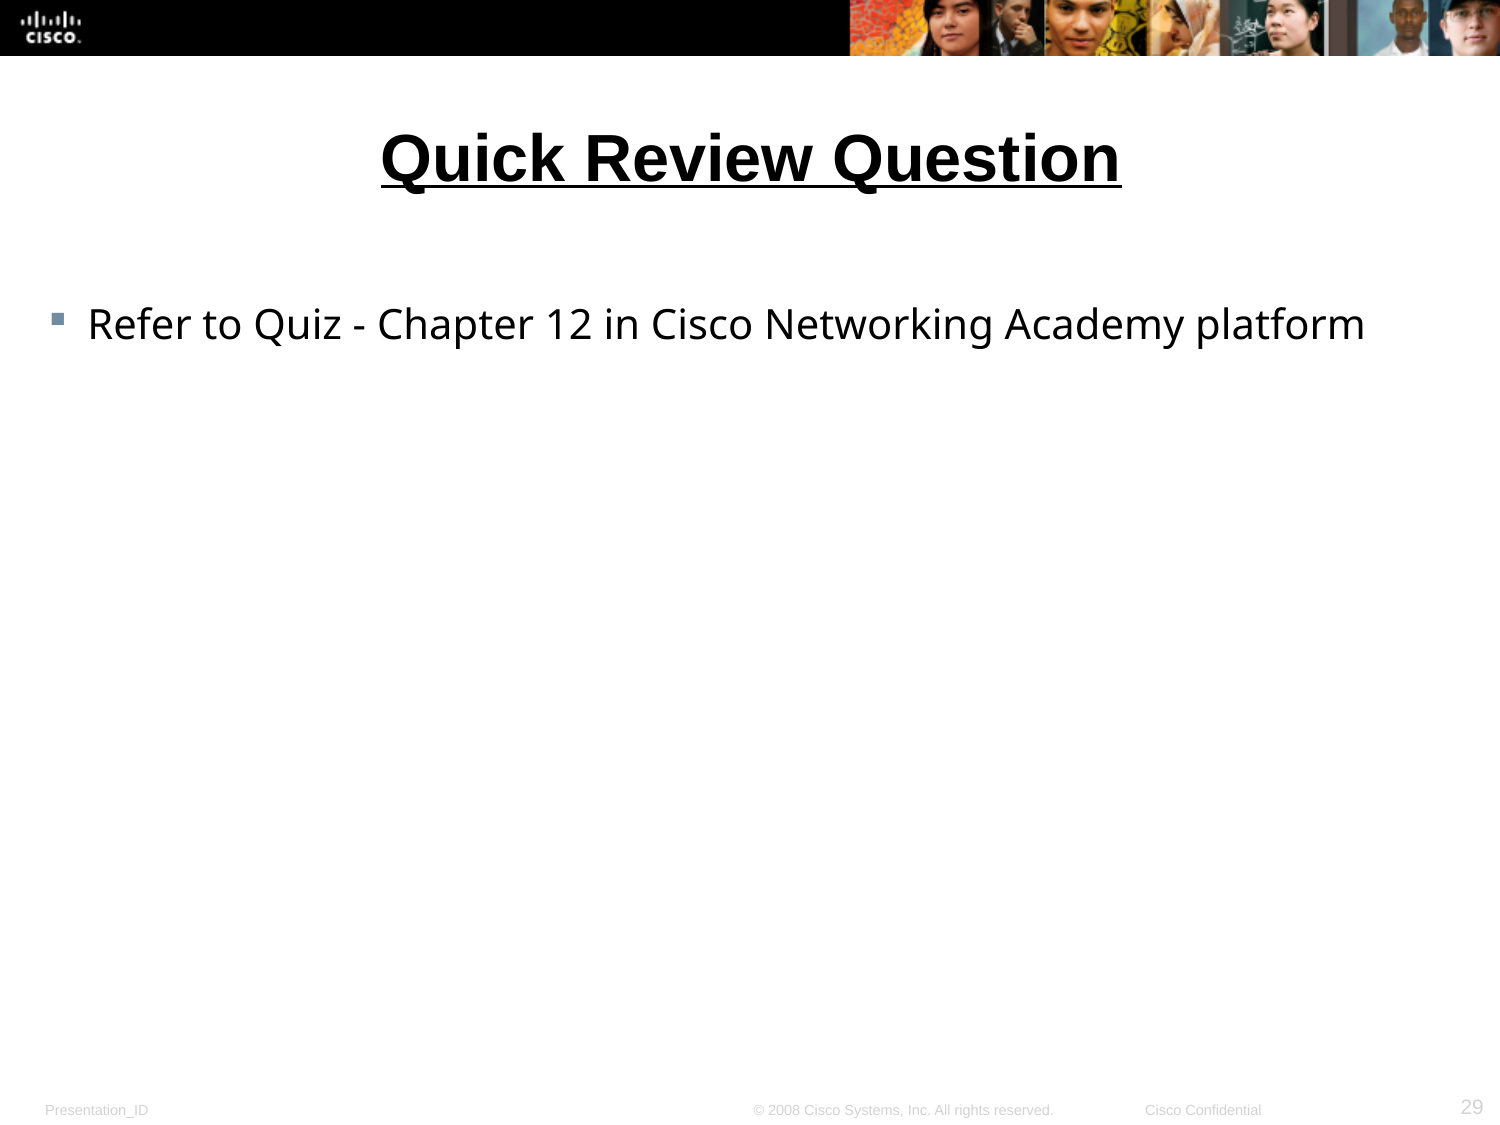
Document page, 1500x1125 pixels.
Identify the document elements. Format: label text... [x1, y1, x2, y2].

title Quick Review Question [31, 64, 1471, 203]
picture [0, 0, 1500, 56]
list Refer to Quiz - Chapter 12 in Cisco Networking Academy platform [34, 295, 1468, 1061]
